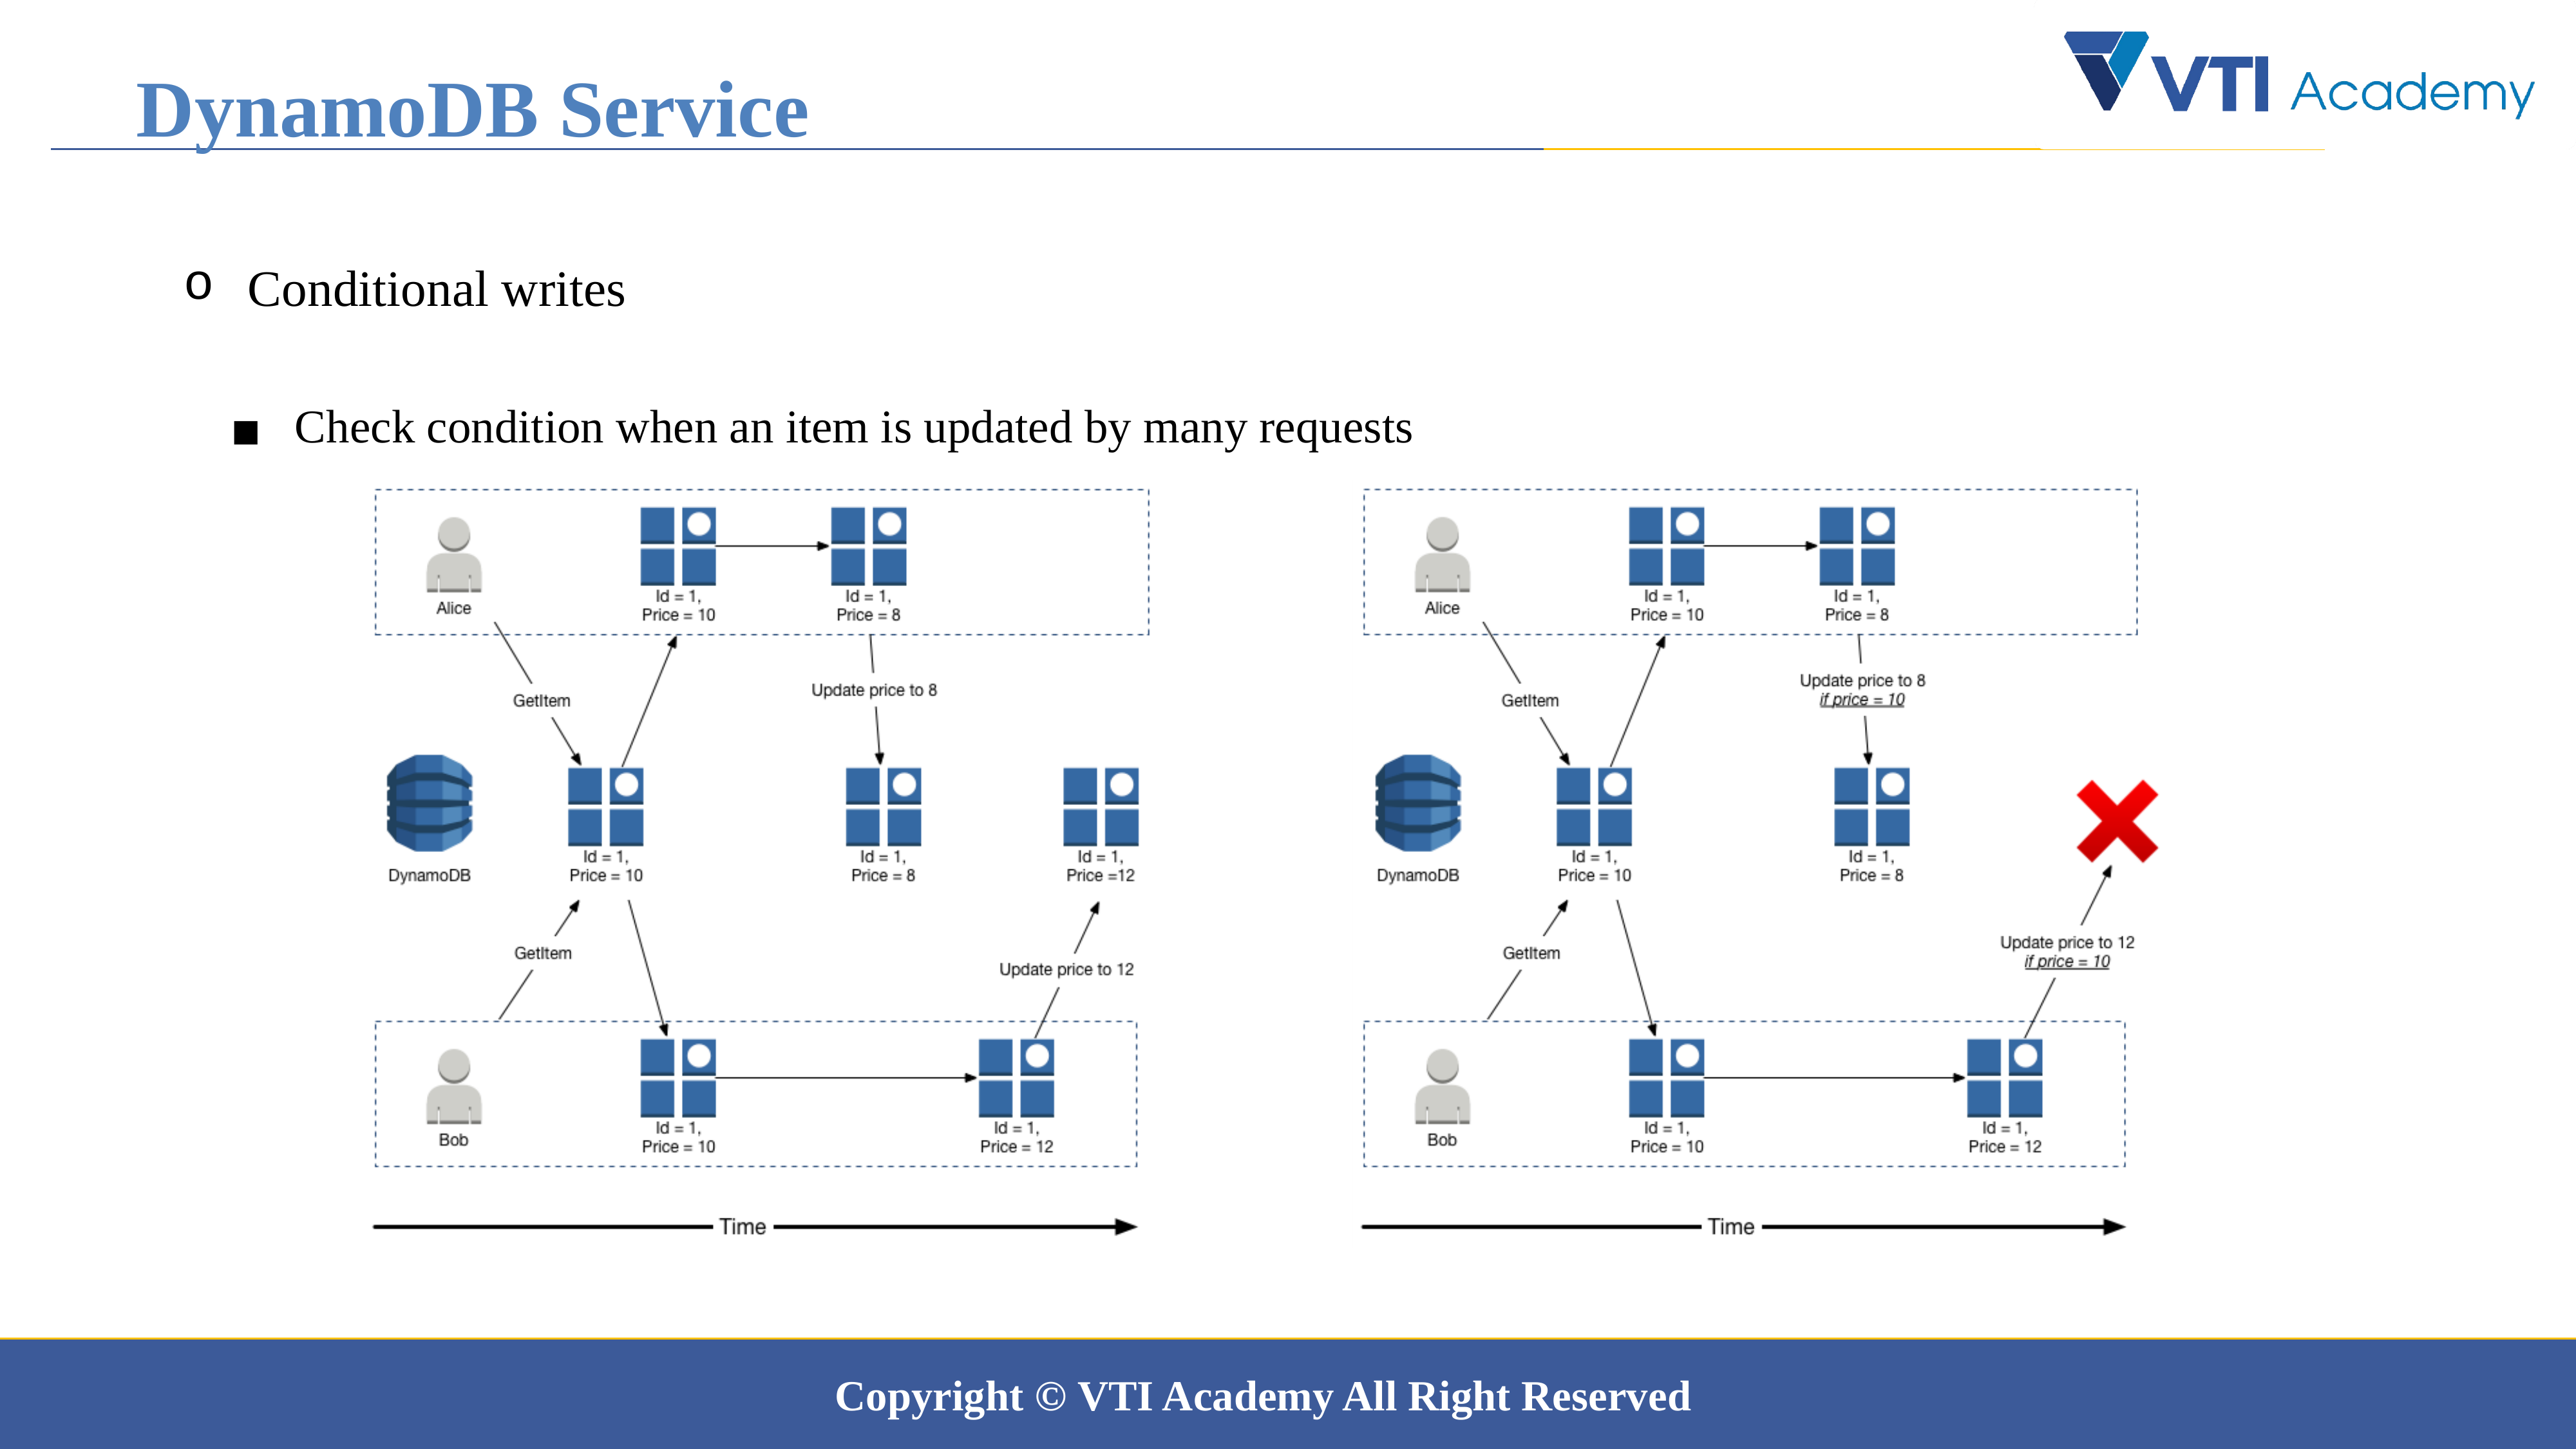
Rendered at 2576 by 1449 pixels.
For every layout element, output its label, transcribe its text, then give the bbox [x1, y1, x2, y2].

picture [2034, 0, 2576, 149]
picture [363, 476, 1160, 1248]
text_box DynamoDB Service [126, 60, 1081, 149]
picture [1351, 480, 2170, 1248]
text_box Conditional writes Check condition when an item is updated by many requests [126, 250, 1551, 477]
